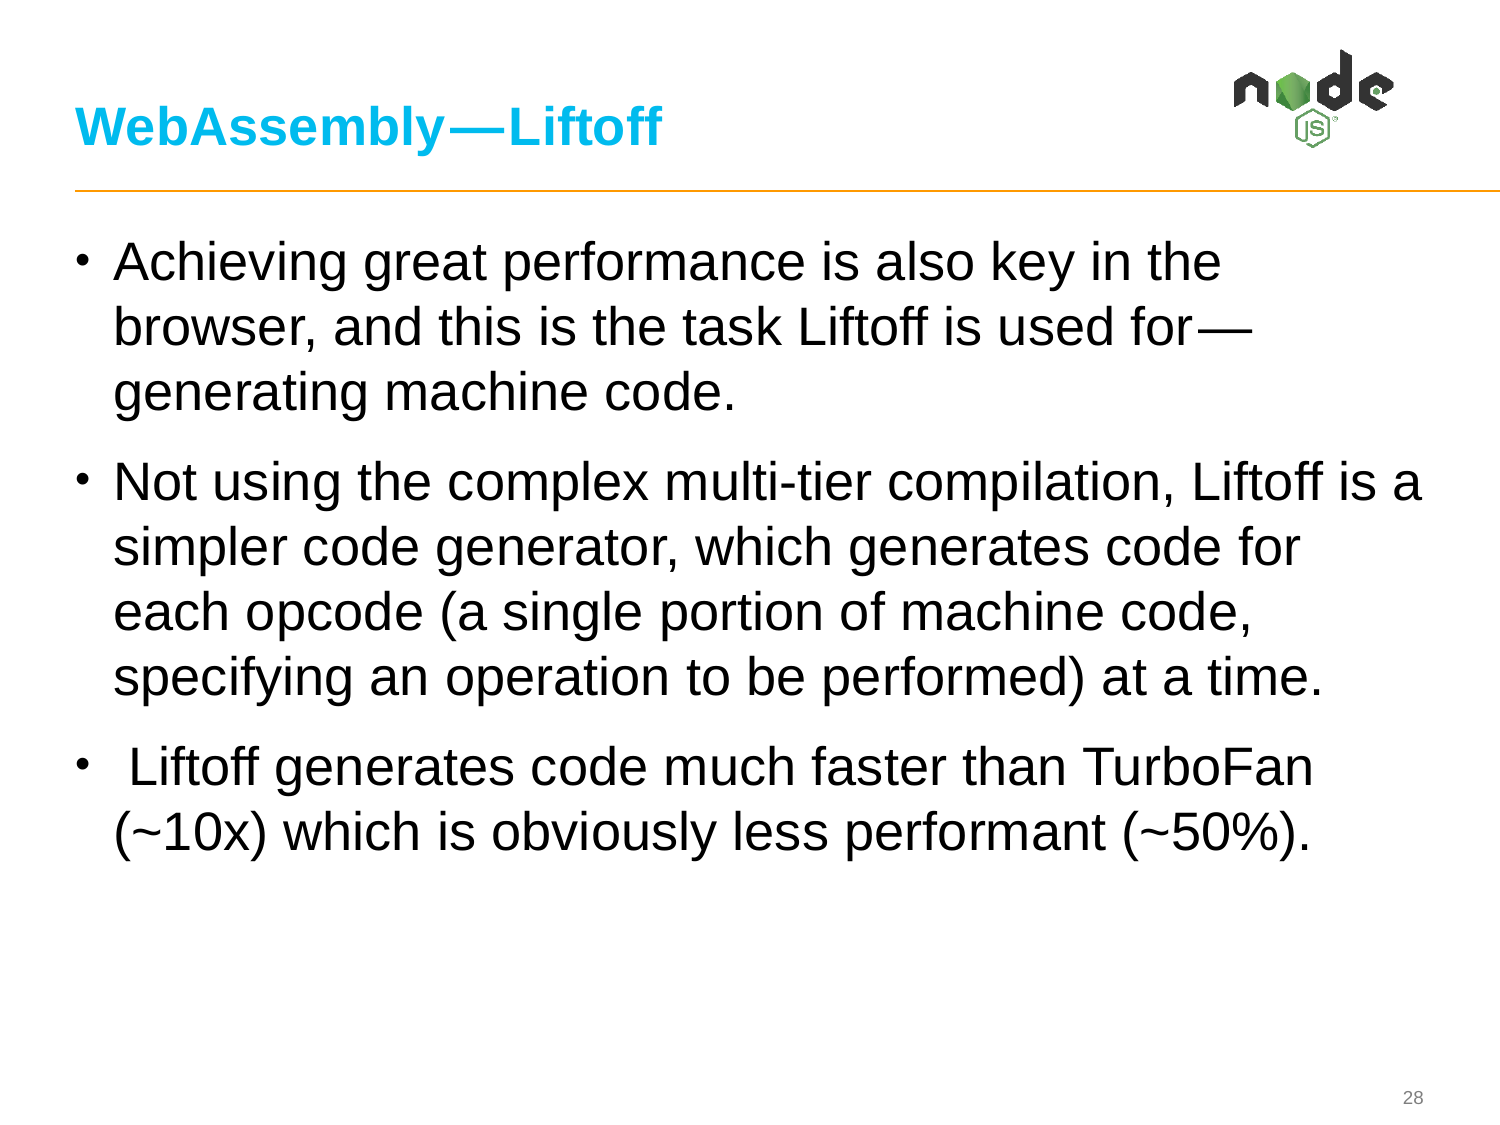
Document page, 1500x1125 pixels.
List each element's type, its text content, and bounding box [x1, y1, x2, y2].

list Achieving great performance is also key in the browser, and this is the task Liftoff is used for — generating machine code. Not using the complex multi-tier compilation, Liftoff is a simpler code generator, which generates code for each opcode (a single portion of machine code, specifying an operation to be performed) at a time. Liftoff generates code much faster than TurboFan (~10x) which is obviously less performant (~50%). [75, 226, 1425, 1053]
title WebAssembly — Liftoff [75, 27, 1422, 157]
